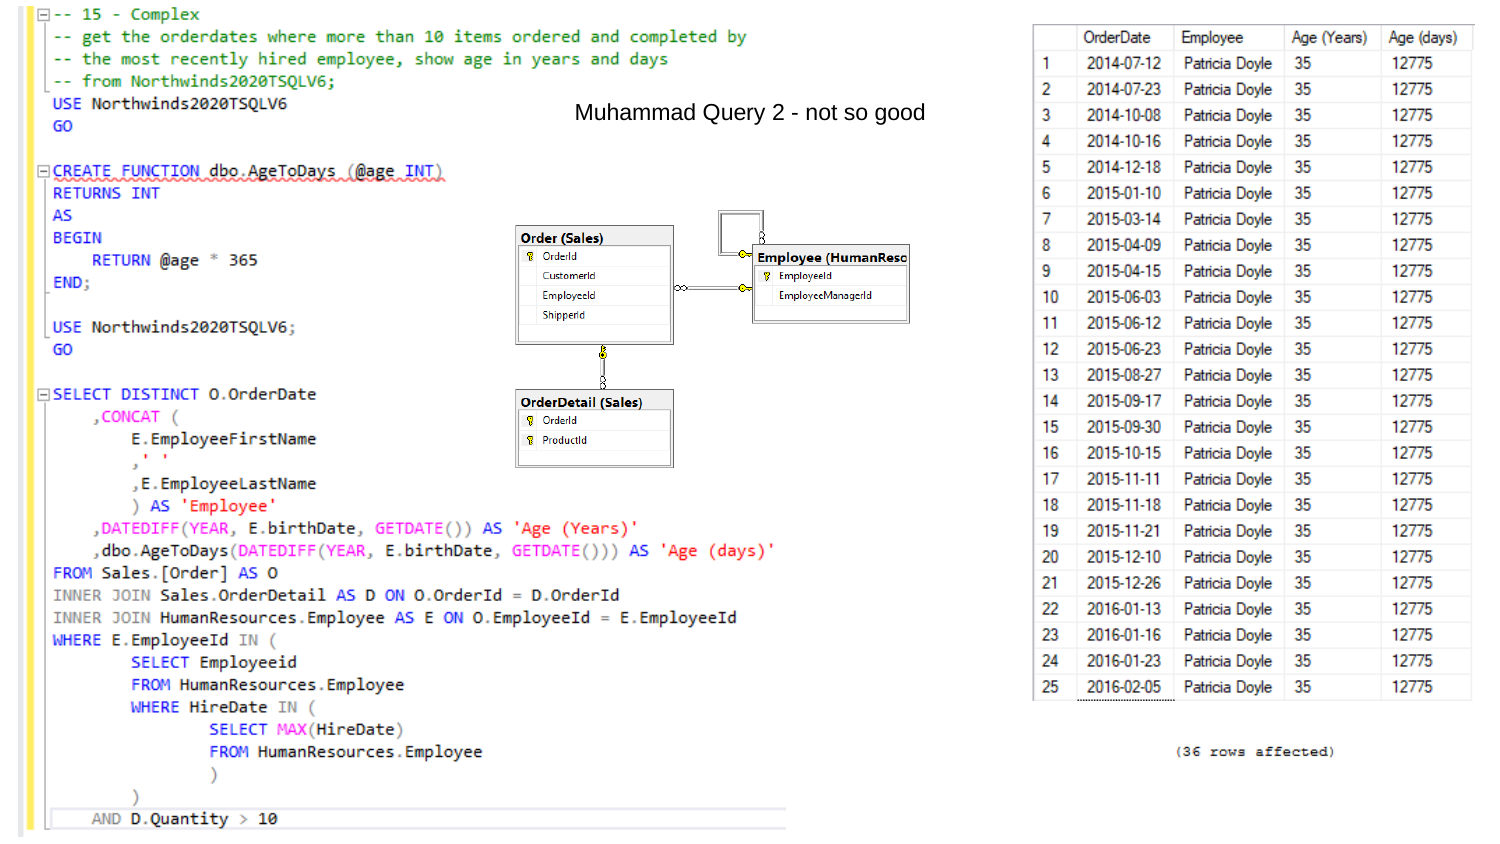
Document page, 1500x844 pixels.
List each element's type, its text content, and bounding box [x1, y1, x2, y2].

picture [1155, 733, 1350, 774]
picture [17, 6, 959, 837]
title Muhammad Query 2 - not so good [791, 82, 1006, 141]
picture [1029, 24, 1476, 701]
